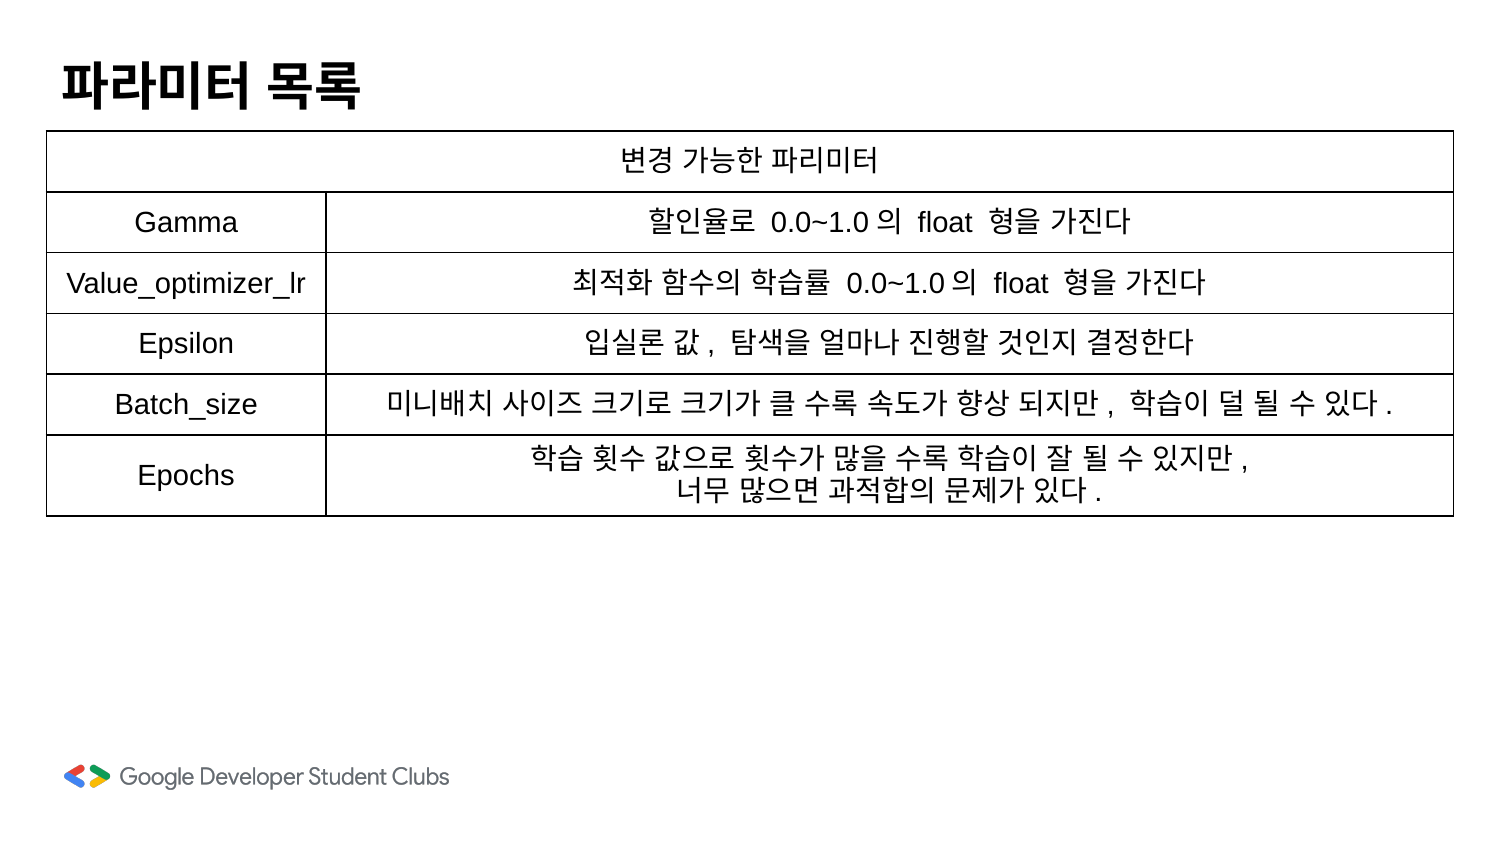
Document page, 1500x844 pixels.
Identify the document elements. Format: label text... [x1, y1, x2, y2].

table_cell 미니배치 사이즈 크기로 크기가 클 수록 속도가 향상 되지만, 학습이 덜 될 수 있다. [327, 375, 1453, 434]
title 파라미터 목록 [46, 6, 1050, 130]
table_cell 할인율로 0.0~1.0의 float 형을 가진다 [327, 193, 1453, 252]
picture [64, 762, 449, 790]
table_cell Epsilon [47, 314, 325, 373]
table_cell Batch_size [47, 375, 325, 434]
table_header 변경 가능한 파리미터 [47, 132, 1453, 191]
table_cell Value_optimizer_lr [47, 253, 325, 313]
table_cell Gamma [47, 193, 325, 252]
table_cell 입실론 값, 탐색을 얼마나 진행할 것인지 결정한다 [327, 314, 1453, 373]
table_cell 최적화 함수의 학습률 0.0~1.0의 float 형을 가진다 [327, 253, 1453, 313]
table_cell Epochs [47, 436, 325, 515]
table_cell 학습 횟수 값으로 횟수가 많을 수록 학습이 잘 될 수 있지만, 너무 많으면 과적합의 문제가 있다. [327, 436, 1453, 515]
